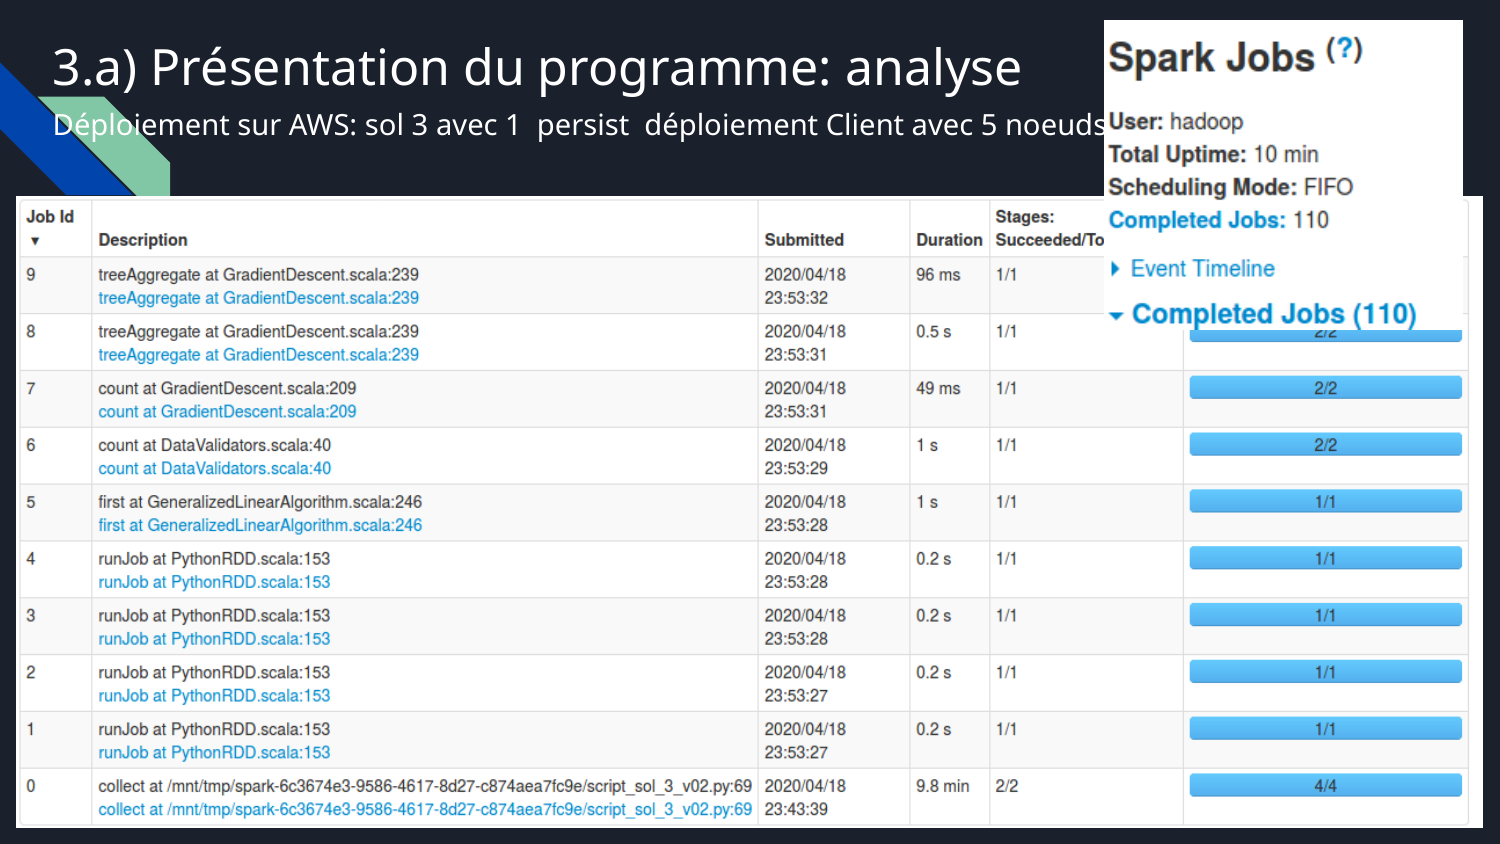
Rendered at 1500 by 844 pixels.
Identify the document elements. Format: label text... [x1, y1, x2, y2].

title 3.a) Présentation du programme: analyse [37, 20, 1102, 91]
text_box Déploiement sur AWS: sol 3 avec 1 persist déploiement Client avec 5 noeuds [37, 91, 1099, 189]
picture [16, 19, 1484, 828]
